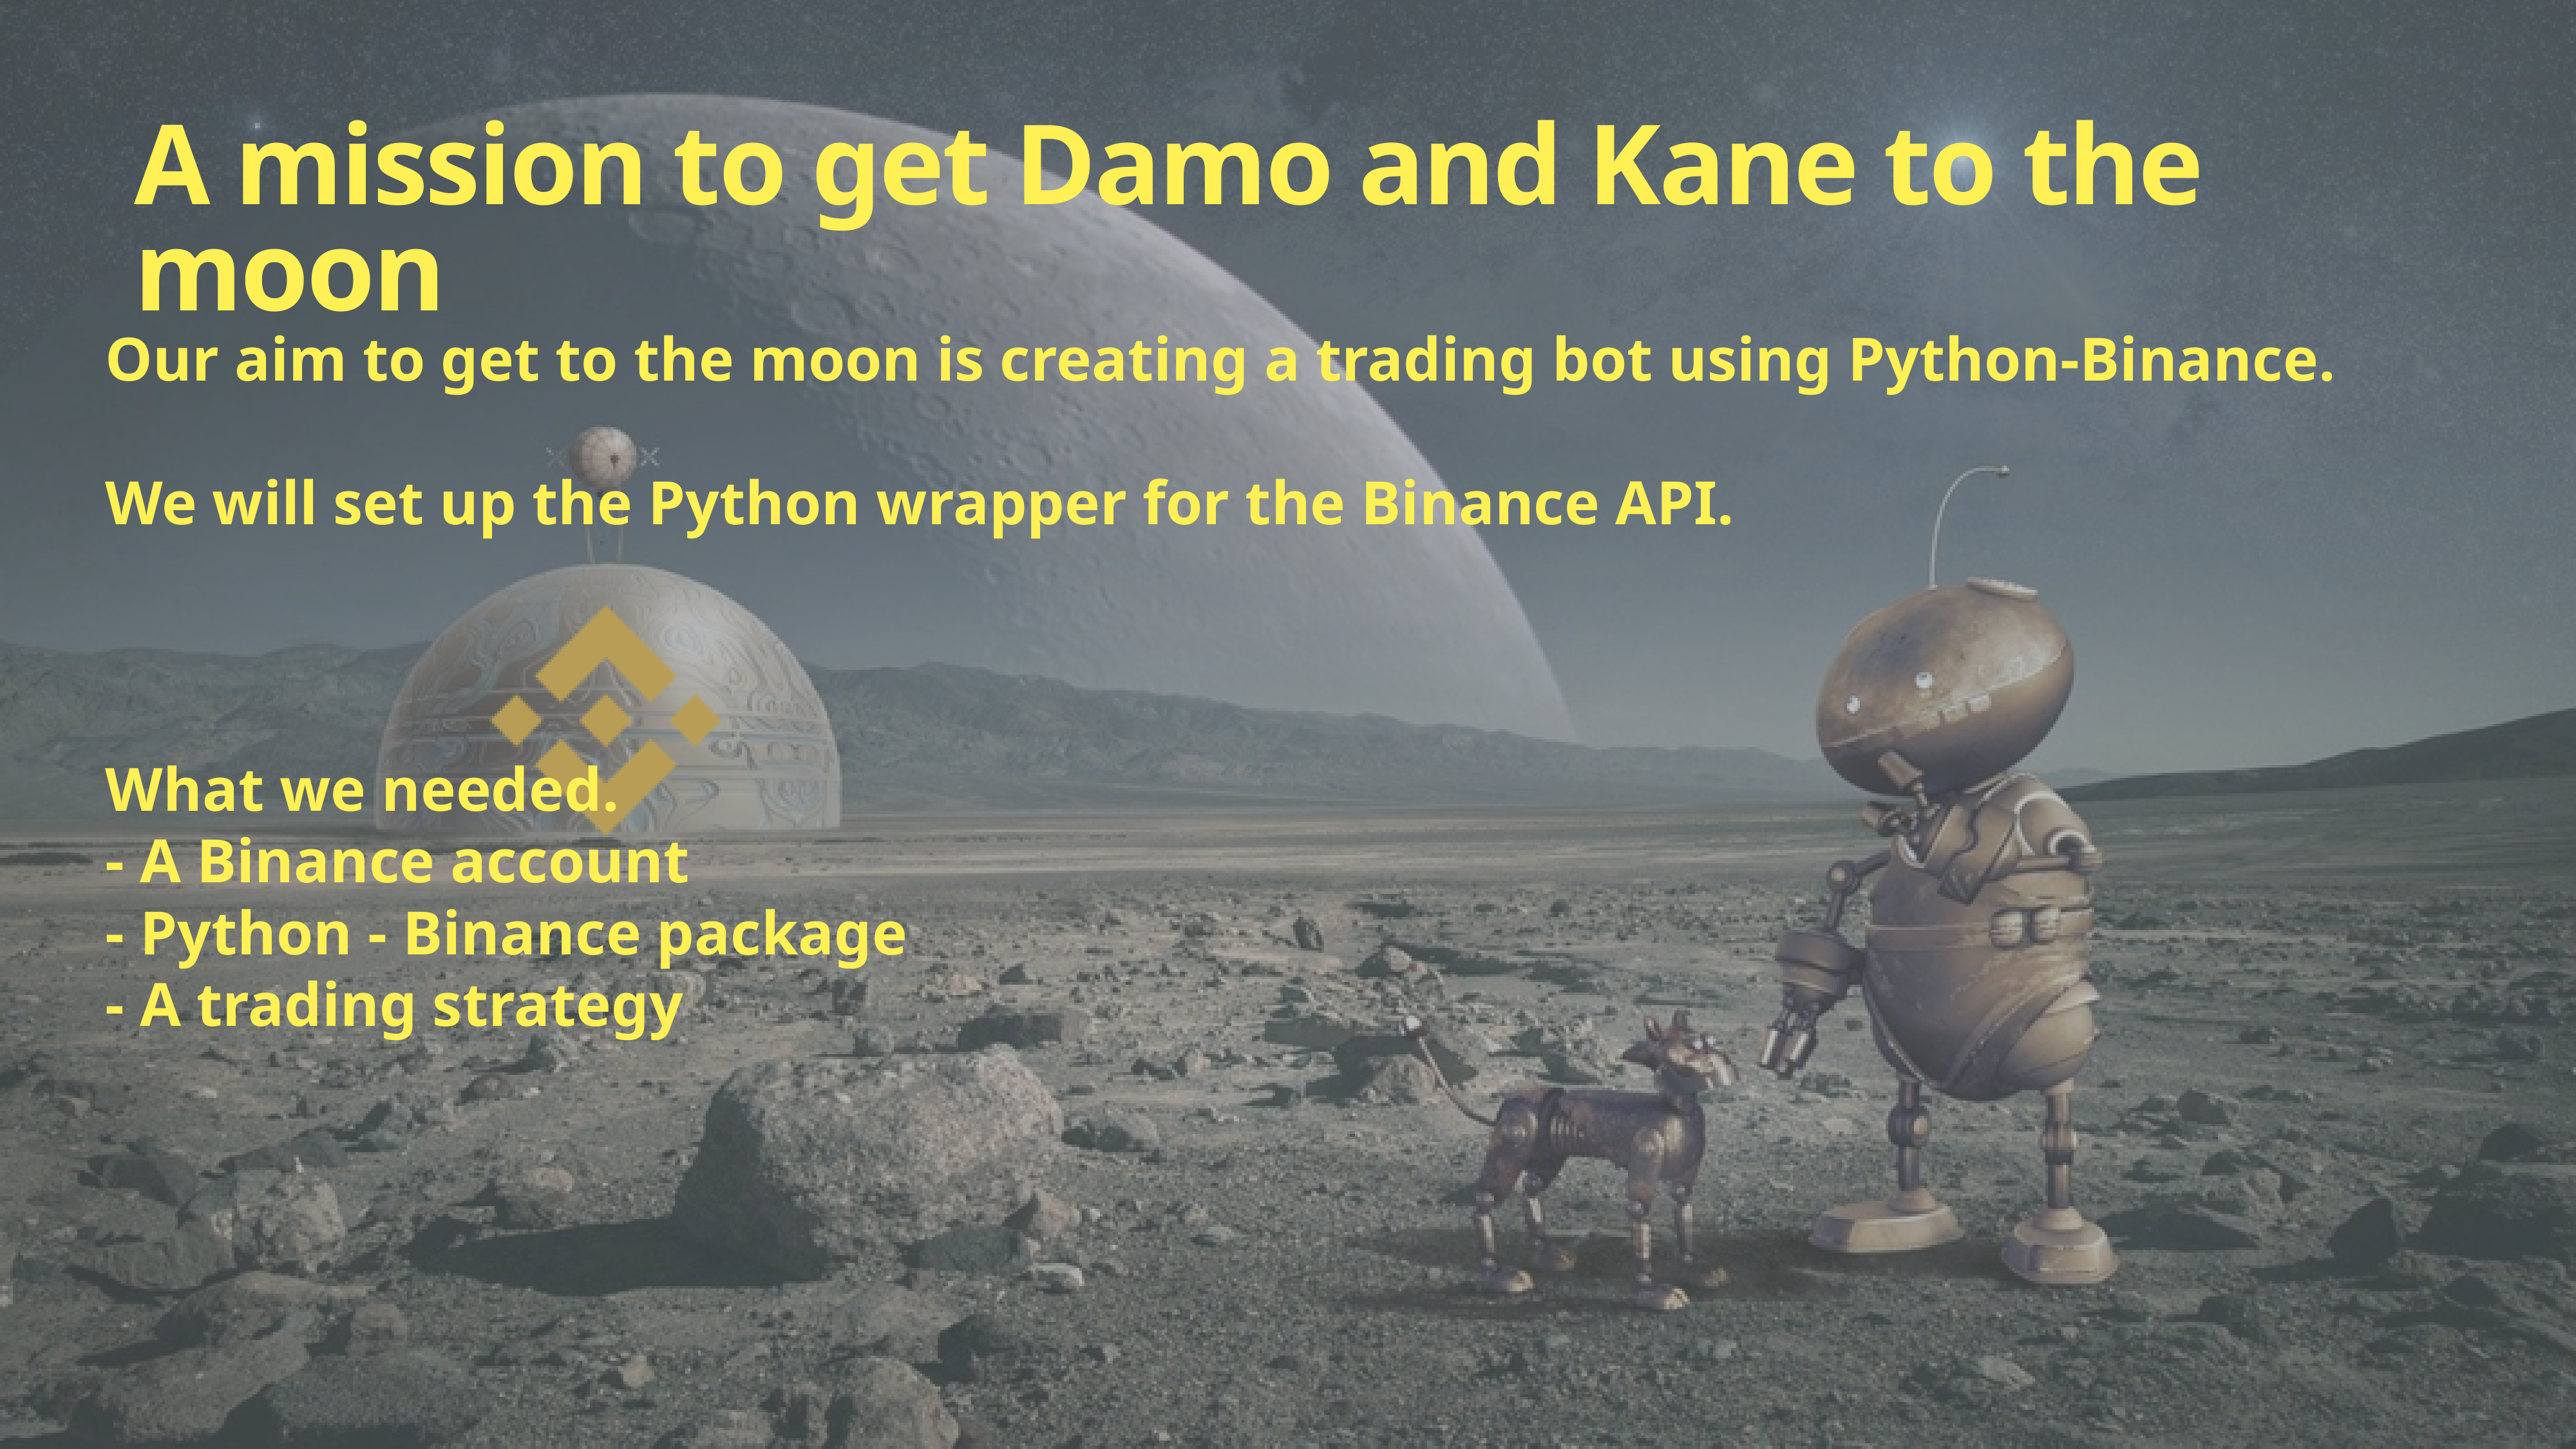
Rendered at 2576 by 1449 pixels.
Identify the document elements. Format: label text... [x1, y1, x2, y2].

picture [0, 0, 2576, 1449]
title A mission to get Damo and Kane to the moon [128, 113, 2450, 266]
list Our aim to get to the moon is creating a trading bot using Python-Binance. We will set up the Python wrapper for the Binance API. What we needed. - A Binance account - Python - Binance package - A trading strategy [99, 316, 2421, 1189]
